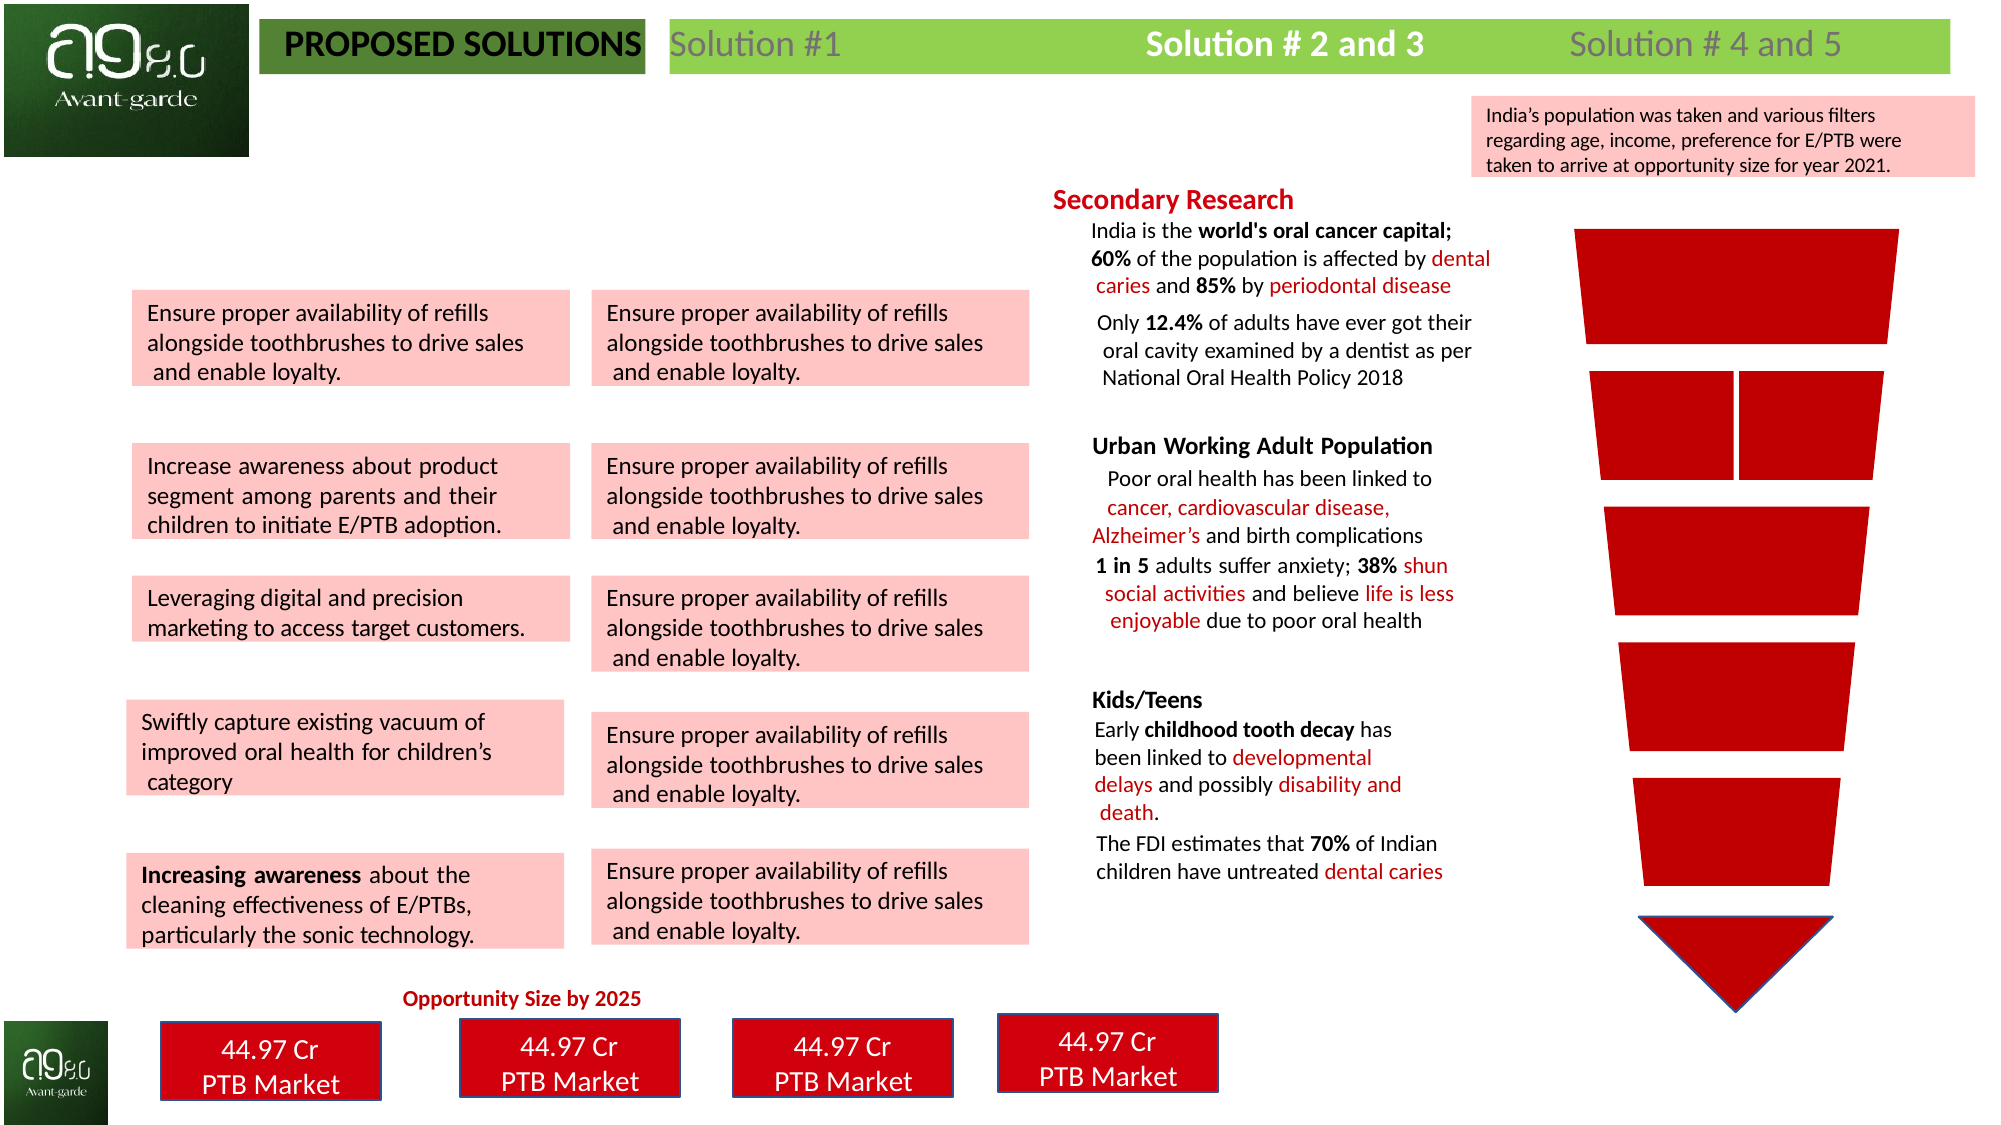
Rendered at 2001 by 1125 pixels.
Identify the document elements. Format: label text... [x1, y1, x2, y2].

text_box Ensure proper availability of refills alongside toothbrushes to drive sales and enable loyalty. [132, 289, 570, 386]
text_box Urban Working Adult Population Poor oral health has been linked to cancer, cardiovascular disease, Alzheimer’s and birth complications 1 in 5 adults suffer anxiety; 38% shun social activities and believe life is less enjoyable due to poor oral health [1090, 423, 1455, 634]
text_box 44.97 Cr PTB Market [997, 1013, 1219, 1092]
text_box Ensure proper availability of refills alongside toothbrushes to drive sales and enable loyalty. [591, 443, 1030, 540]
text_box Opportunity Size by 2025 [400, 981, 646, 1012]
text_box 44.97 Cr PTB Market [733, 1018, 954, 1098]
text_box [1589, 371, 1734, 480]
picture [4, 1021, 108, 1125]
text_box Leveraging digital and precision marketing to access target customers. [132, 575, 571, 642]
text_box [1739, 371, 1885, 480]
text_box Swiftly capture existing vacuum of improved oral health for children’s category [126, 699, 565, 796]
text_box [1574, 228, 1900, 345]
text_box India’s population was taken and various filters regarding age, income, preference for E/PTB were taken to arrive at opportunity size for year 2021. [1471, 95, 1976, 177]
text_box [1618, 642, 1856, 752]
text_box PROPOSED SOLUTIONS [259, 19, 646, 75]
text_box Increase awareness about product segment among parents and their children to initiate E/PTB adoption. [132, 443, 571, 539]
text_box Ensure proper availability of refills alongside toothbrushes to drive sales and enable loyalty. [591, 575, 1030, 672]
text_box 44.97 Cr PTB Market [459, 1018, 681, 1098]
text_box 44.97 Cr PTB Market [160, 1021, 381, 1101]
text_box Increasing awareness about the cleaning effectiveness of E/PTBs, particularly the sonic technology. [126, 852, 565, 949]
text_box Ensure proper availability of refills alongside toothbrushes to drive sales and enable loyalty. [591, 848, 1030, 945]
picture [4, 4, 249, 157]
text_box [1638, 916, 1833, 1013]
text_box Secondary Research India is the world's oral cancer capital; 60% of the population is affected by dental caries and 85% by periodontal disease Only 12.4% of adults have ever got their oral cavity examined by a dentist as per National Oral Health Policy 2018 [1051, 178, 1494, 391]
text_box Solution #1 Solution # 2 and 3 Solution # 4 and 5 [669, 19, 1951, 75]
text_box [1632, 777, 1841, 886]
text_box Ensure proper availability of refills alongside toothbrushes to drive sales and enable loyalty. [591, 289, 1030, 386]
text_box Ensure proper availability of refills alongside toothbrushes to drive sales and enable loyalty. [591, 711, 1030, 808]
text_box Kids/Teens Early childhood tooth decay has been linked to developmental delays and possibly disability and death. The FDI estimates that 70% of Indian children have untreated dental caries [1090, 681, 1447, 884]
text_box [1603, 506, 1870, 616]
